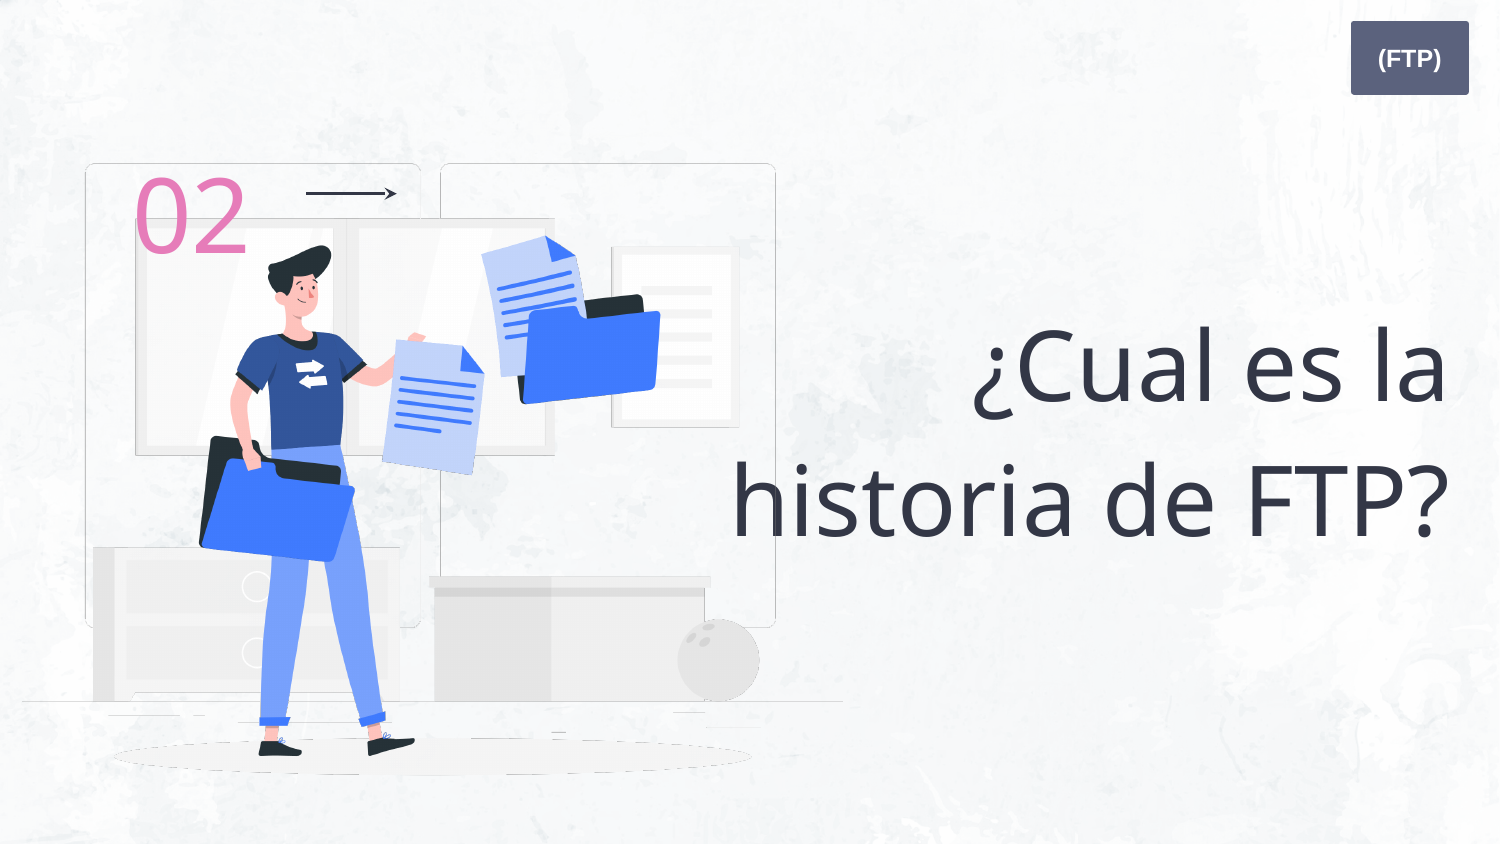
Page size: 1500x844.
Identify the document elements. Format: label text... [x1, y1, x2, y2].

title ¿Cual es la historia de FTP? [847, 271, 1467, 573]
text_box (FTP) [1353, 23, 1466, 92]
picture [0, 0, 1500, 844]
